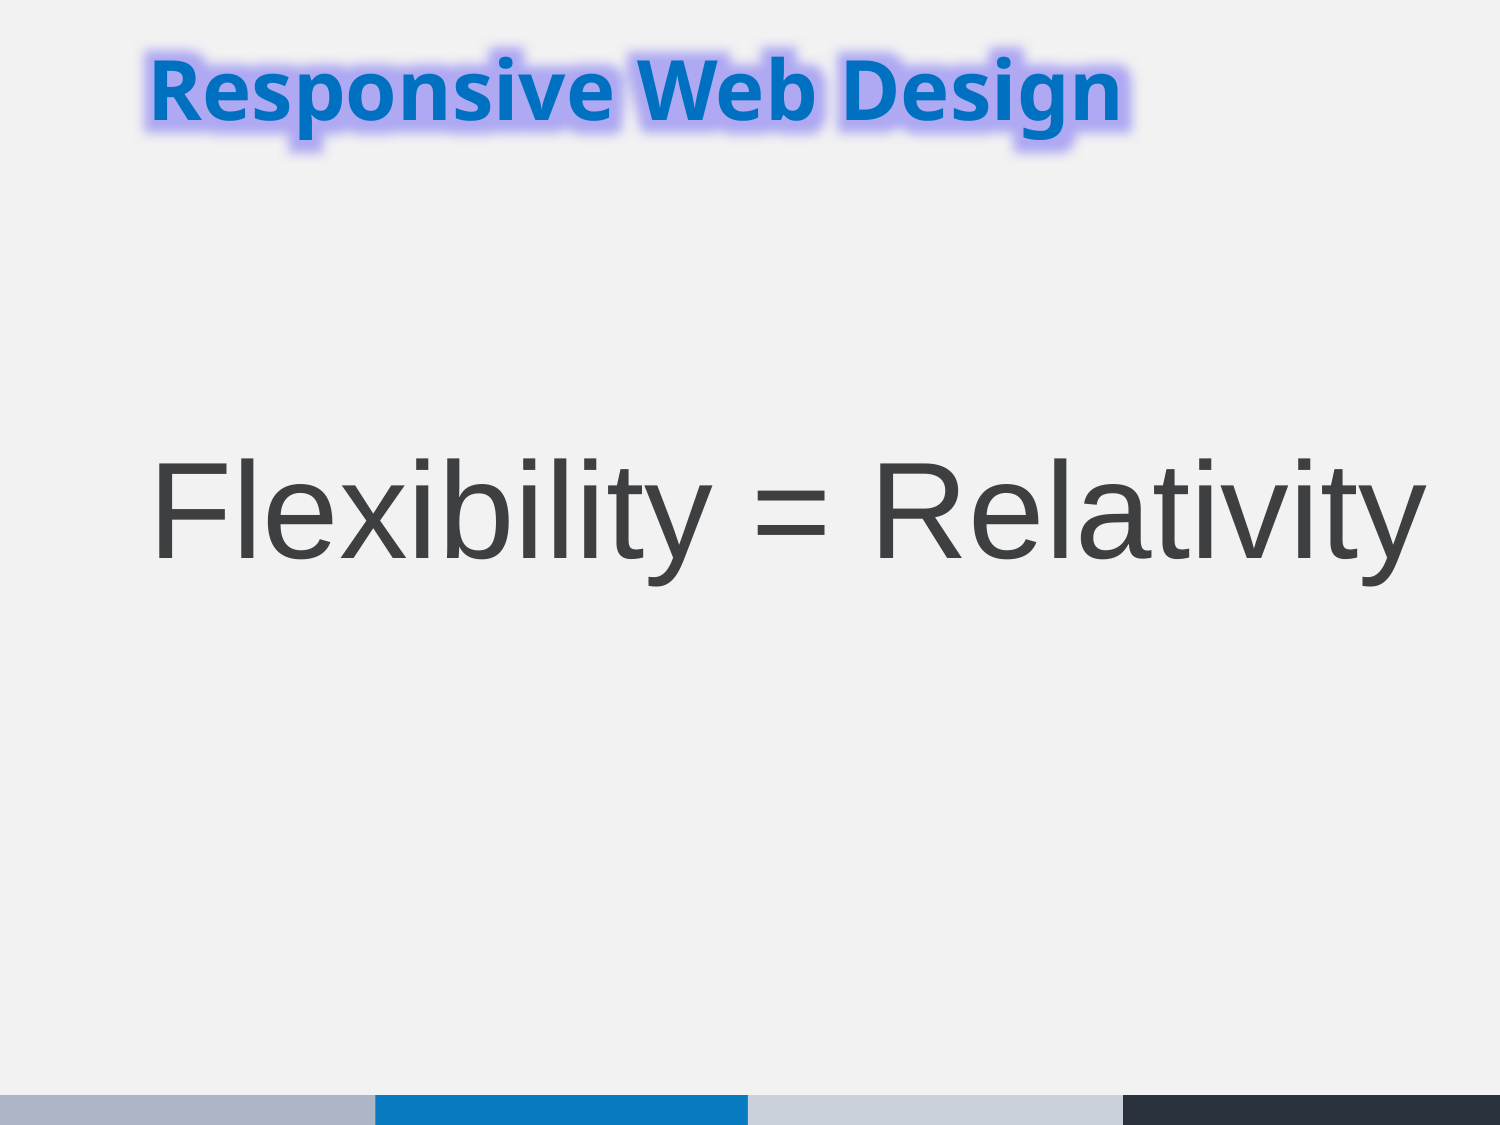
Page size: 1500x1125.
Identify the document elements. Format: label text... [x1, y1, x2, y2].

text_box Responsive Web Design [132, 0, 1383, 188]
text_box Flexibility = Relativity [113, 413, 1464, 687]
